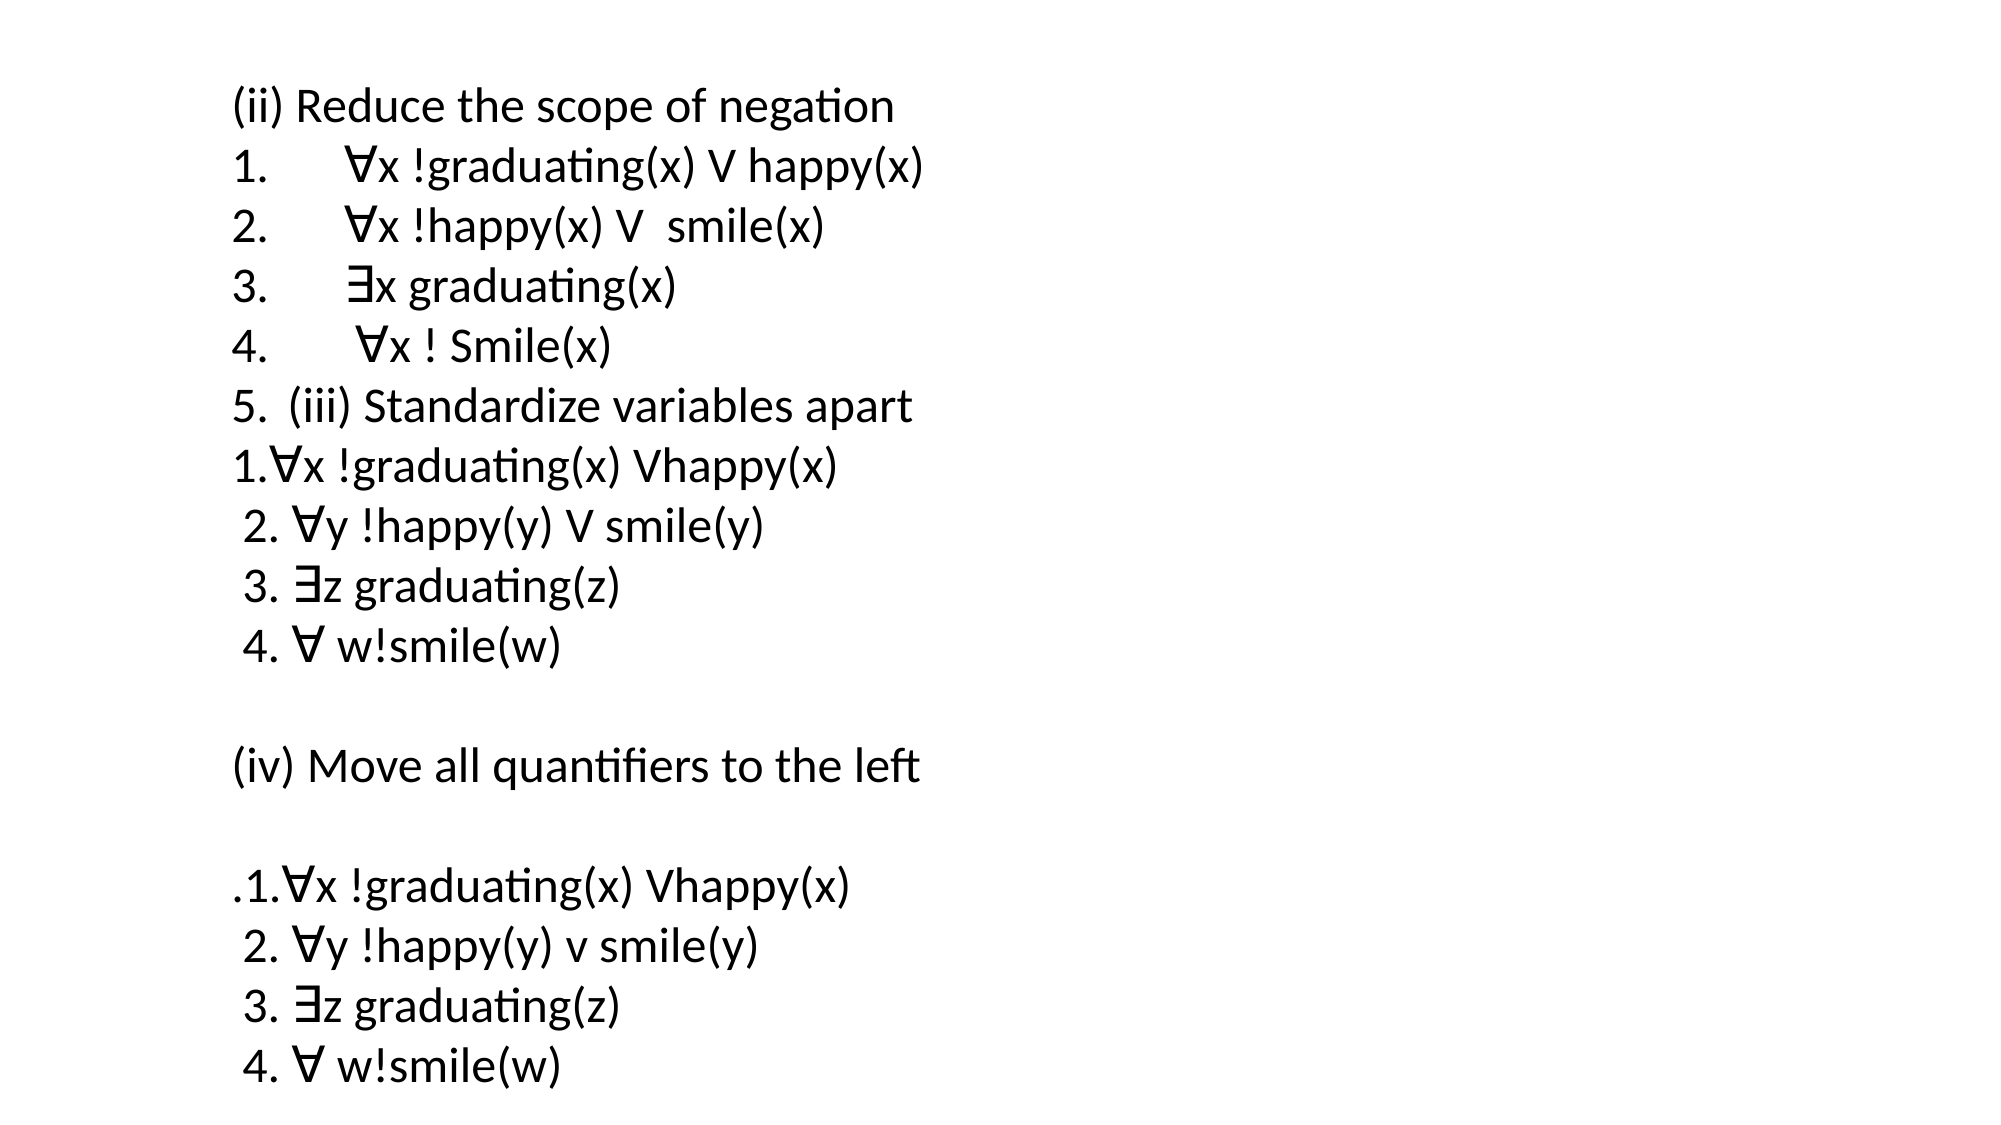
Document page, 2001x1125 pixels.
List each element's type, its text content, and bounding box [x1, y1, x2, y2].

text_box (ii) Reduce the scope of negation ∀x !graduating(x) V happy(x) ∀x !happy(x) V smile(x) ∃x graduating(x) ∀x ! Smile(x) (iii) Standardize variables apart 1.∀x !graduating(x) Vhappy(x) 2. ∀y !happy(y) V smile(y) 3. ∃z graduating(z) 4. ∀ w!smile(w) (iv) Move all quantifiers to the left .1.∀x !graduating(x) Vhappy(x) 2. ∀y !happy(y) v smile(y) 3. ∃z graduating(z) 4. ∀ w!smile(w) [216, 64, 1824, 1125]
